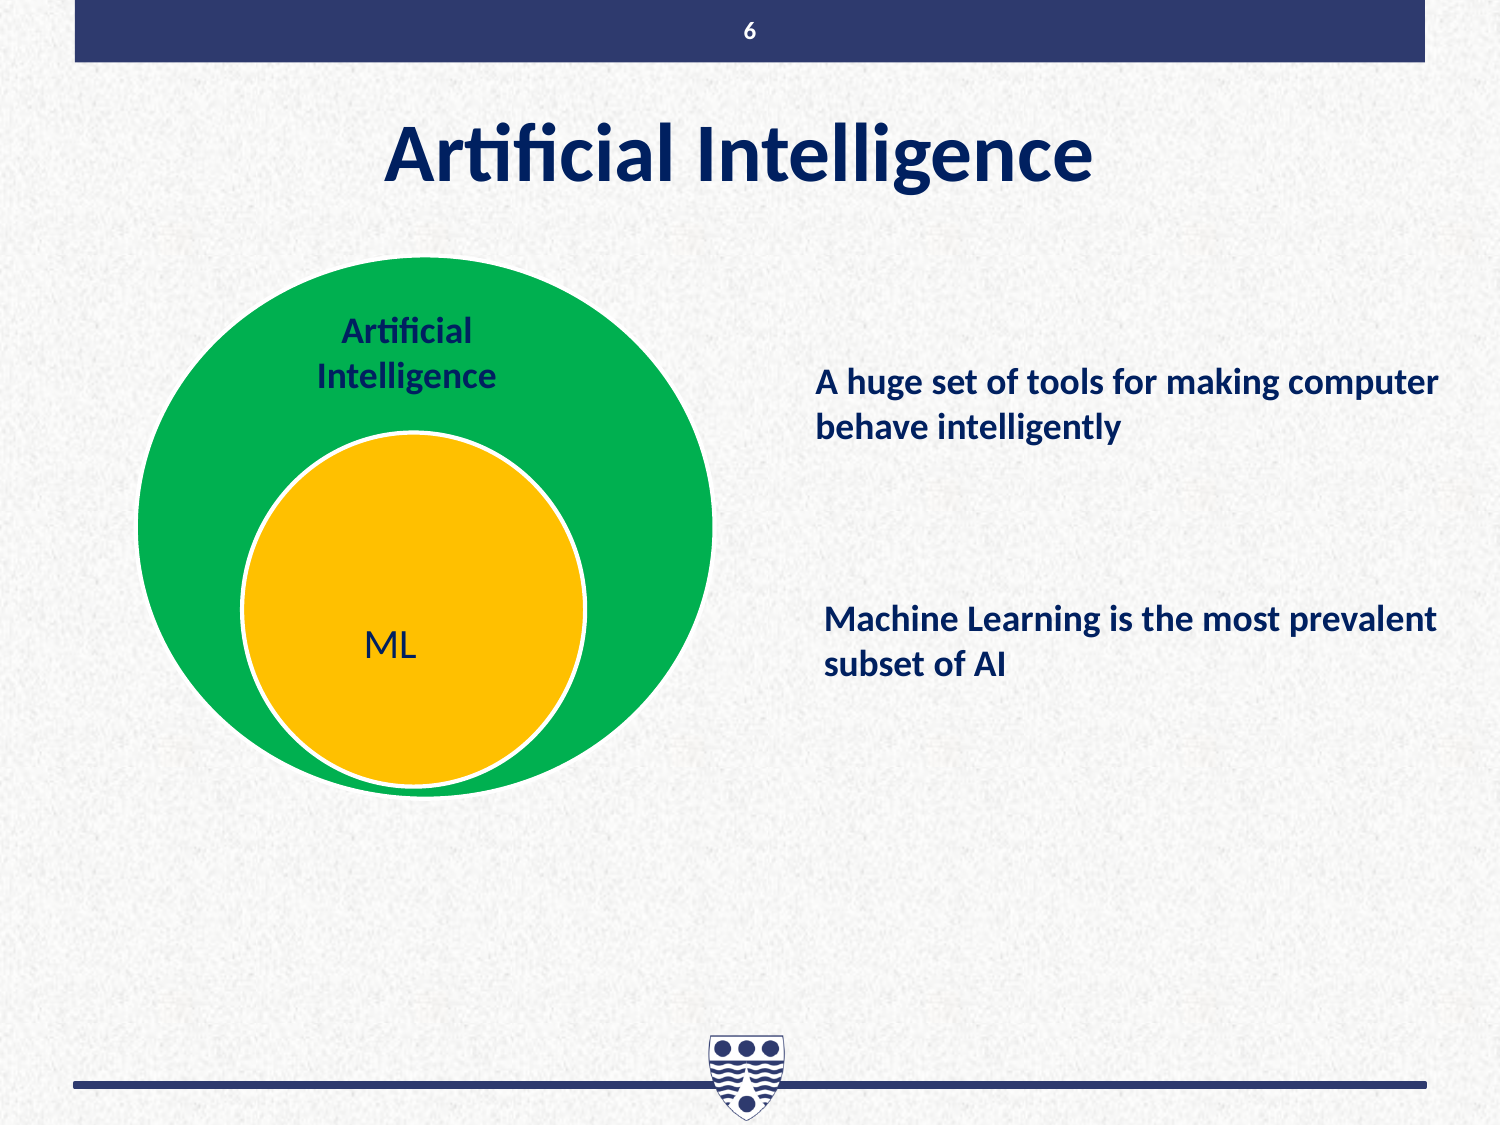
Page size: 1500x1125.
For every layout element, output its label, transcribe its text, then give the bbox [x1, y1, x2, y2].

text_box [133, 253, 717, 801]
text_box Artificial Intelligence [261, 299, 553, 404]
picture [708, 1035, 792, 1121]
text_box A huge set of tools for making computer behave intelligently [800, 349, 1483, 455]
text_box ML [239, 430, 588, 789]
title Artificial Intelligence [64, 54, 1415, 243]
text_box Machine Learning is the most prevalent subset of AI [809, 586, 1483, 691]
slide_number 6 [720, 0, 780, 60]
